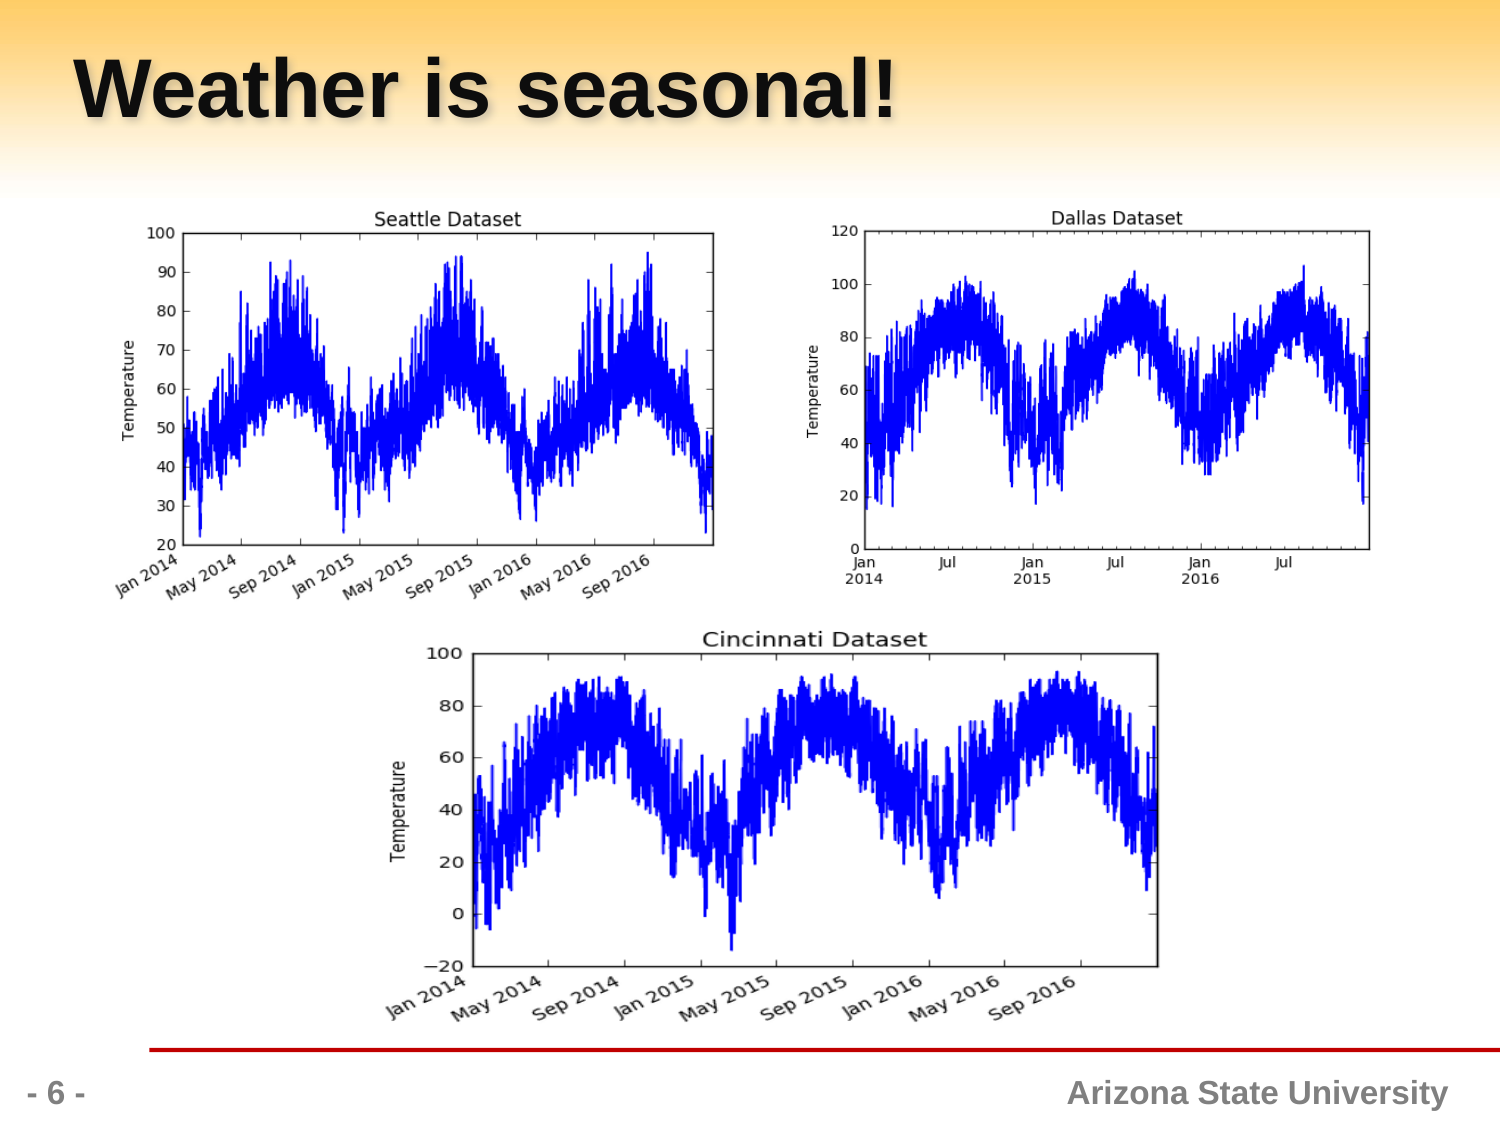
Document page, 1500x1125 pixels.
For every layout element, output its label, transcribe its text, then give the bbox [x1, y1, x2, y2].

title Weather is seasonal! [72, 18, 1424, 150]
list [111, 204, 732, 608]
picture [0, 0, 1500, 198]
slide_number - 6 - [0, 1063, 113, 1125]
picture [377, 622, 1189, 1032]
picture [782, 204, 1409, 592]
